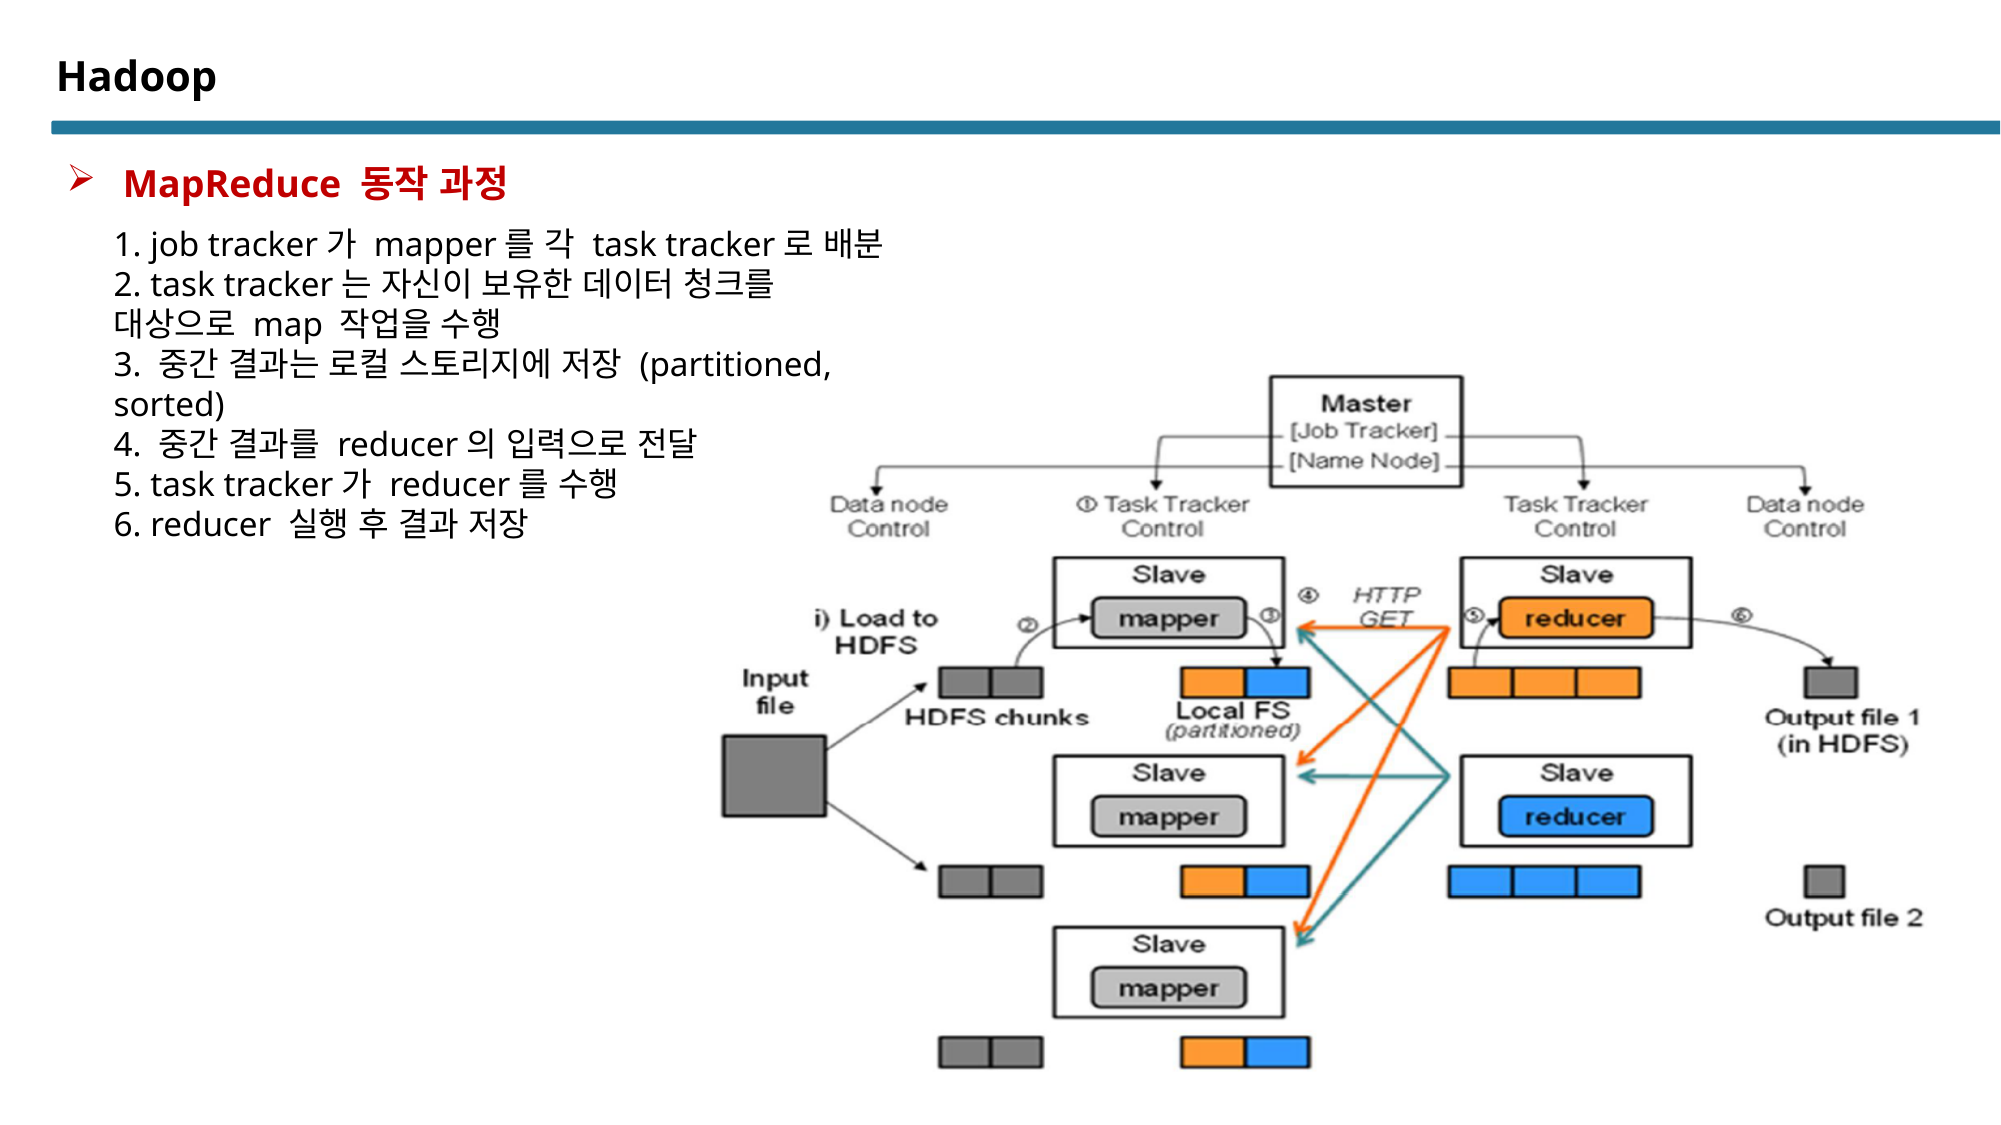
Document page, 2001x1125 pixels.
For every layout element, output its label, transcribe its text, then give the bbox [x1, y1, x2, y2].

text_box 1. job tracker가 mapper를 각 task tracker로 배분 2. task tracker는 자신이 보유한 데이터 청크를 대상으로 map 작업을 수행 3. 중간 결과는 로컬 스토리지에 저장 (partitioned, sorted) 4. 중간 결과를 reducer의 입력으로 전달 5. task tracker가 reducer를 수행 6. reducer 실행 후 결과 저장 [98, 216, 900, 551]
title Hadoop [40, 47, 1842, 119]
picture [703, 368, 1956, 1082]
text_box MapReduce 동작 과정 [51, 152, 1931, 213]
